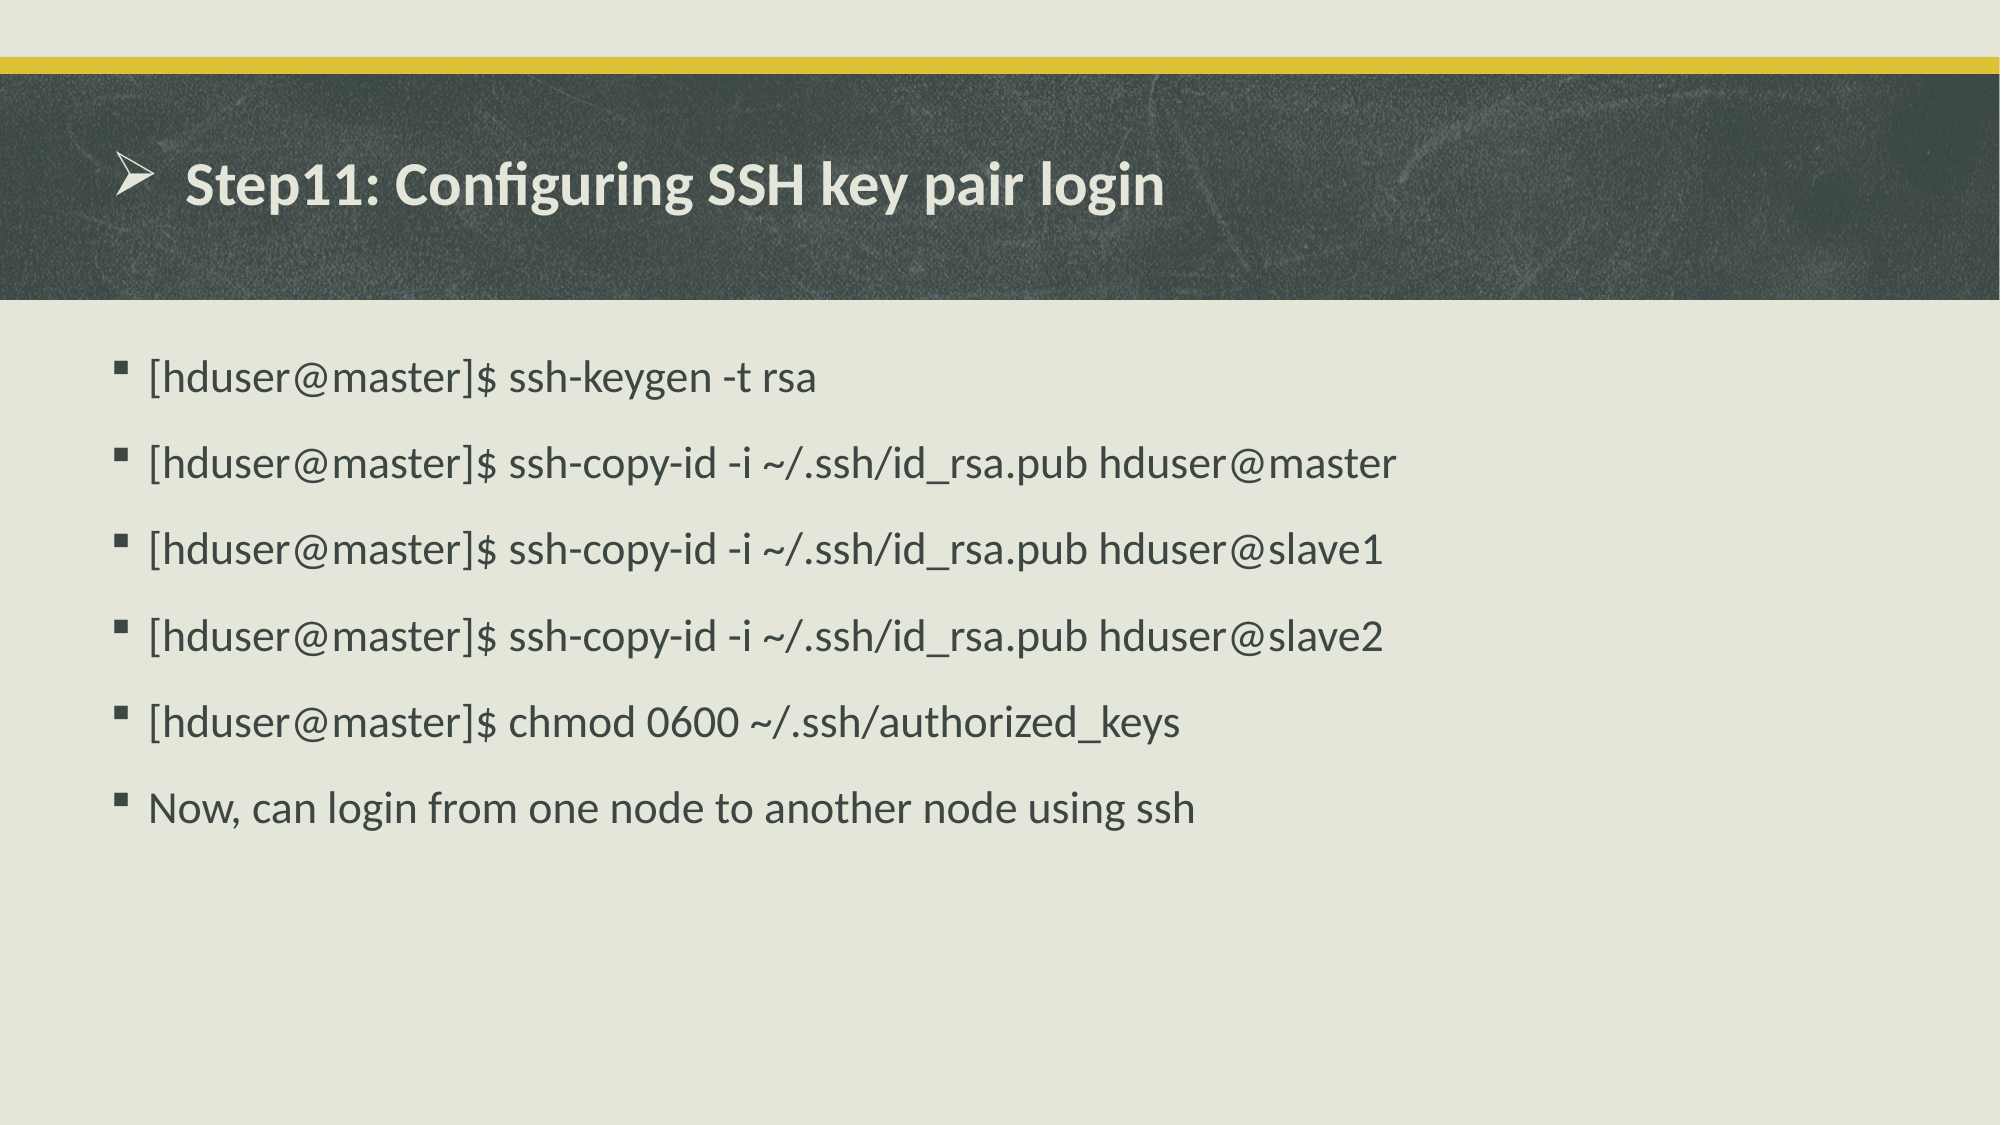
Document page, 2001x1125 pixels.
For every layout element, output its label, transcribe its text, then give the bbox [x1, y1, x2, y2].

title Step11: Configuring SSH key pair login [95, 72, 1790, 296]
picture [0, 74, 2000, 300]
list [hduser@master]$ ssh-keygen -t rsa [hduser@master]$ ssh-copy-id -i ~/.ssh/id_rsa.pub hduser@master [hduser@master]$ ssh-copy-id -i ~/.ssh/id_rsa.pub hduser@slave1 [hduser@master]$ ssh-copy-id -i ~/.ssh/id_rsa.pub hduser@slave2 [hduser@master]$ chmod 0600 ~/.ssh/authorized_keys Now, can login from one node to another node using ssh [95, 339, 1790, 1125]
